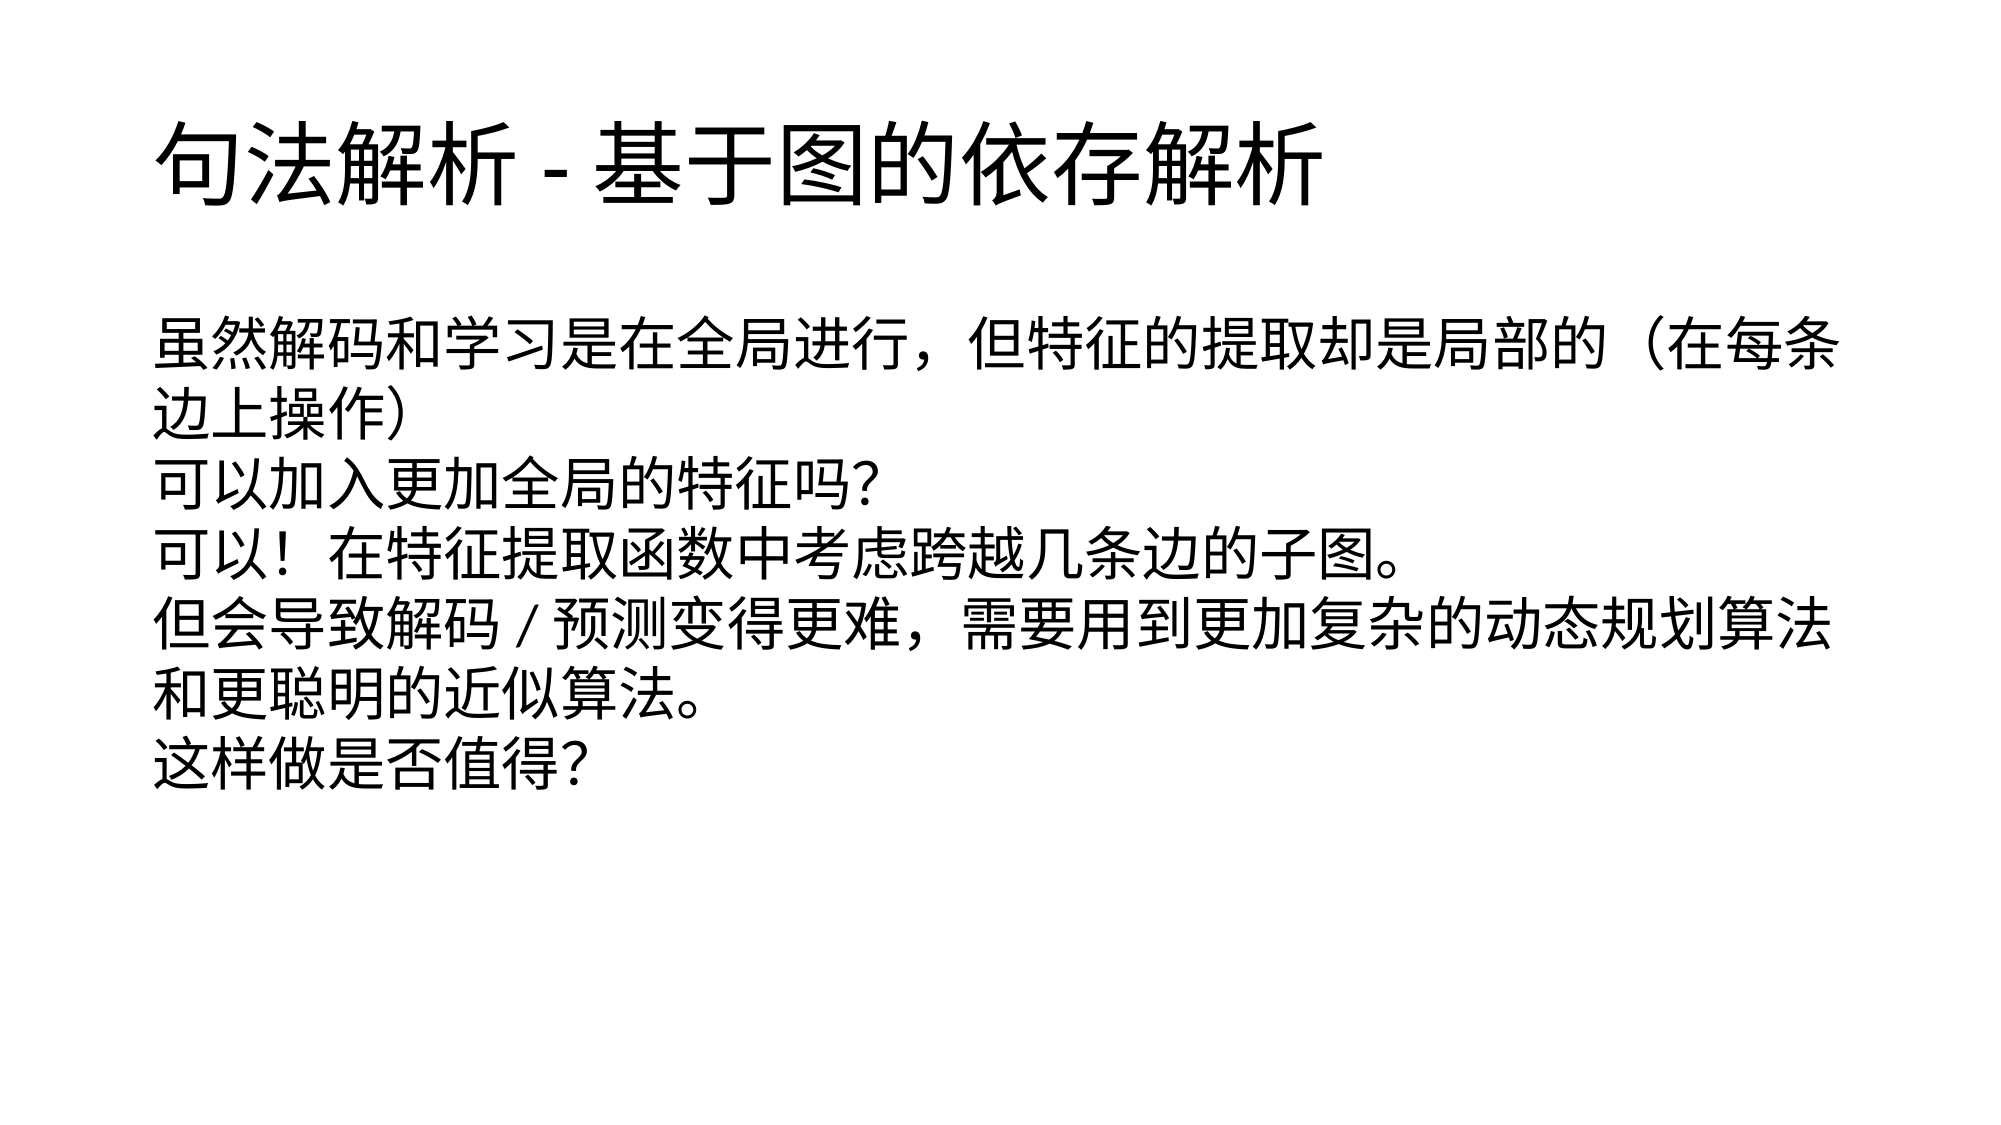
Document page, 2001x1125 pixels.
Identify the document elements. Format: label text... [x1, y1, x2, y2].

title 句法解析-基于图的依存解析 [137, 59, 1863, 278]
list 虽然解码和学习是在全局进行，但特征的提取却是局部的（在每条边上操作） 可以加入更加全局的特征吗？ 可以！在特征提取函数中考虑跨越几条边的子图。 但会导致解码/预测变得更难，需要用到更加复杂的动态规划算法和更聪明的近似算法。 这样做是否值得？ [137, 299, 1863, 1014]
